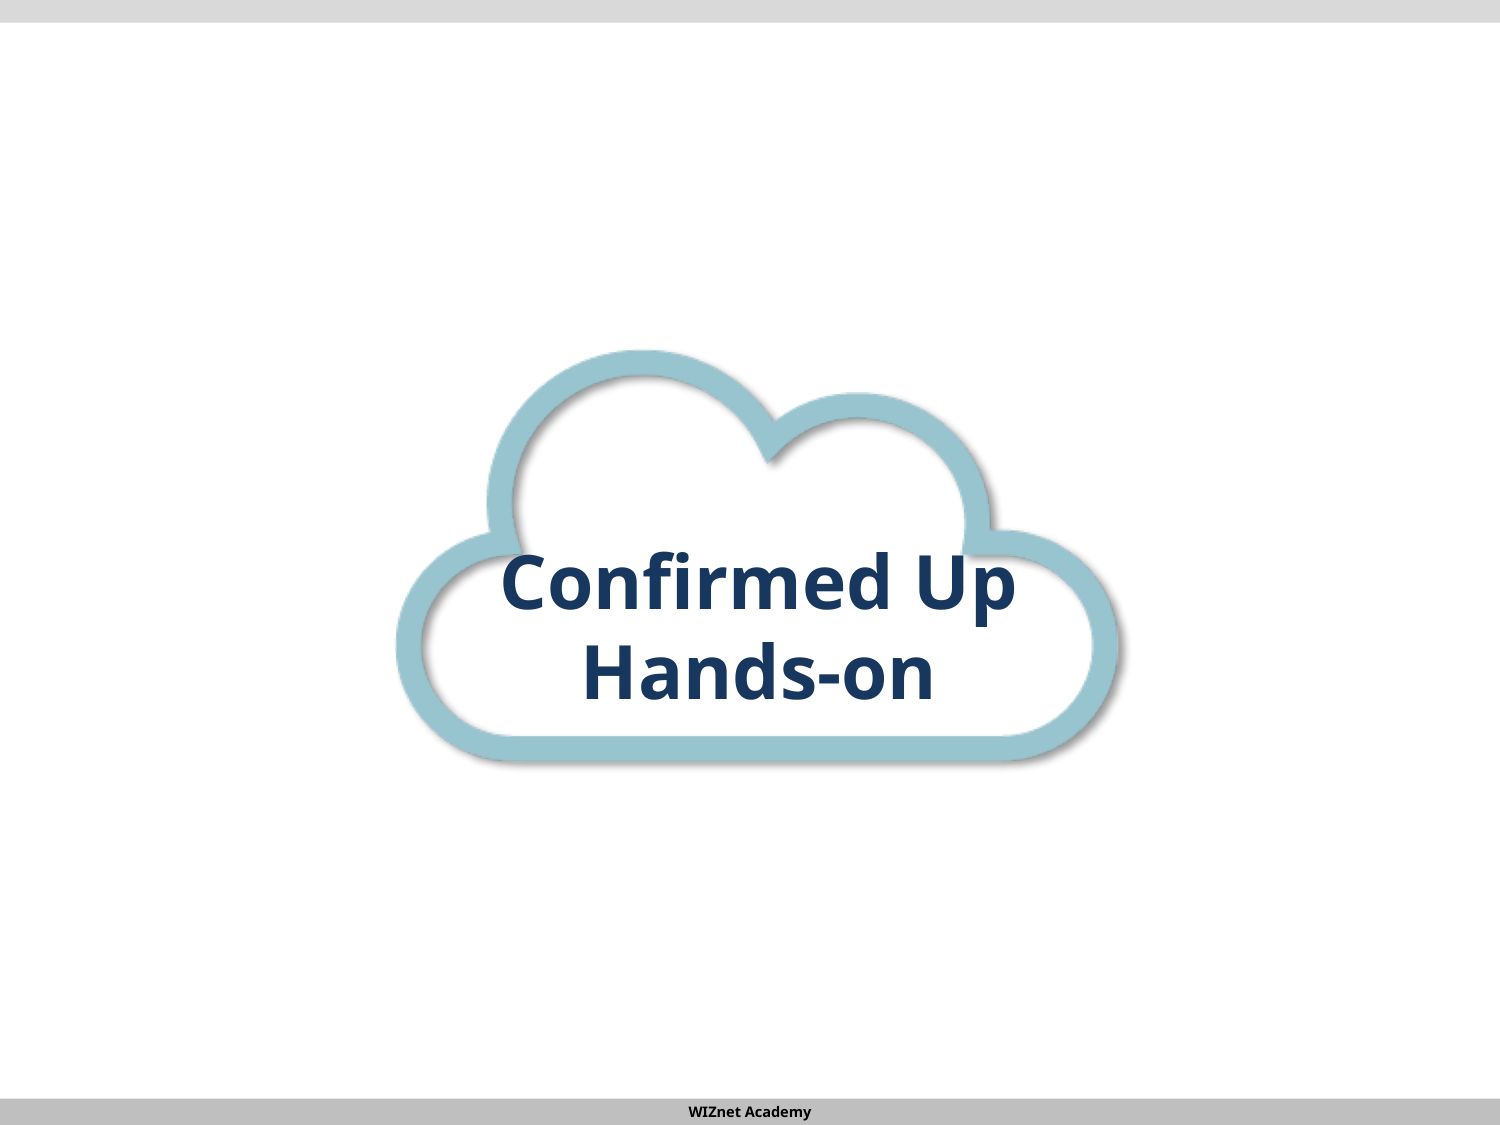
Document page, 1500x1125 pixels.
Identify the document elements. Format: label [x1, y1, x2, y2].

picture [371, 302, 1146, 809]
